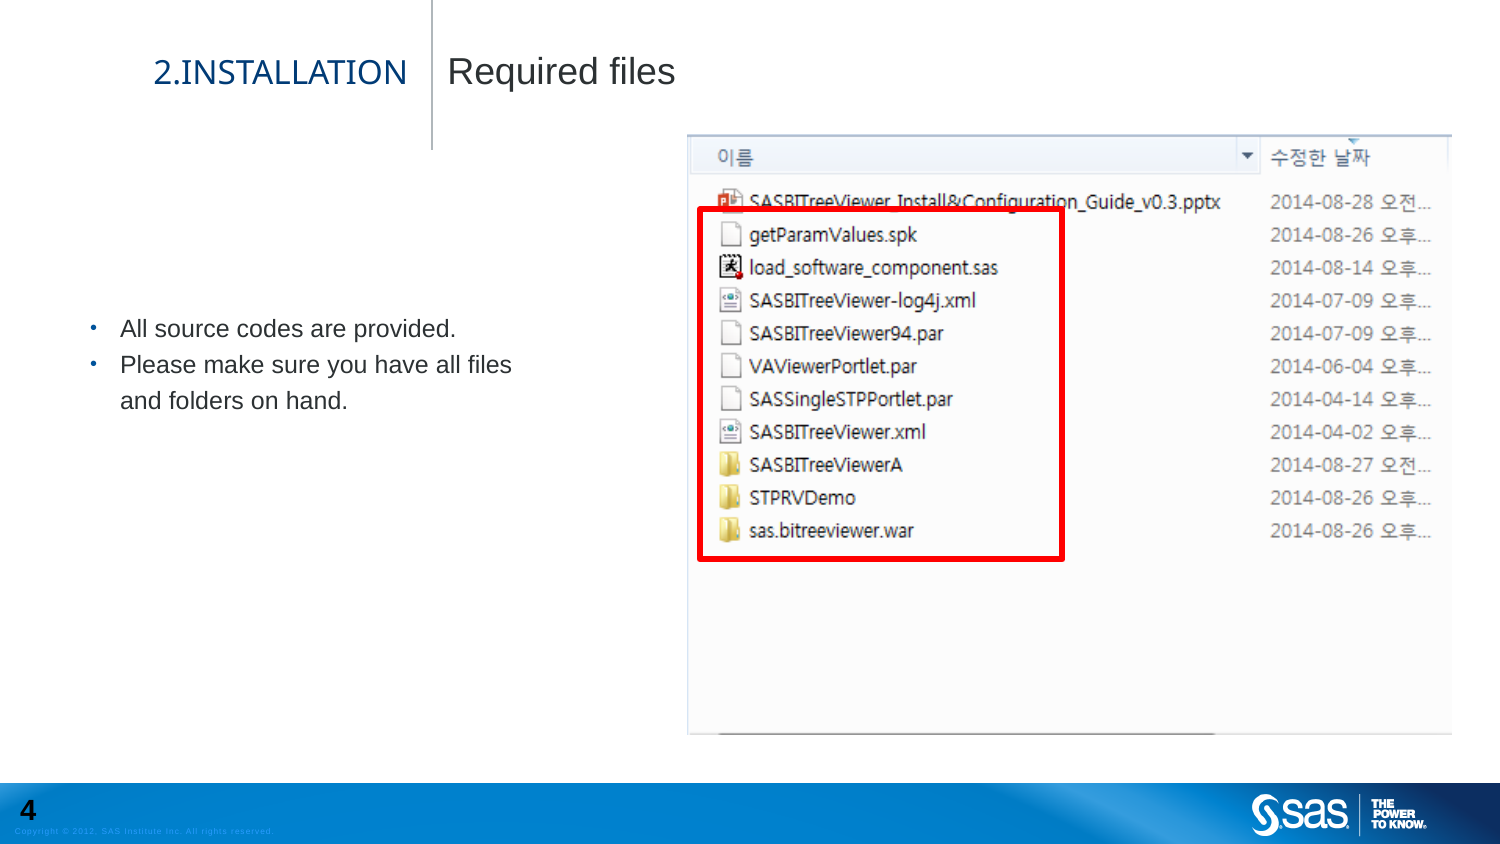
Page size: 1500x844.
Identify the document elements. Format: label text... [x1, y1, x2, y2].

title 2.INSTALLATION [19, 43, 432, 99]
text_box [687, 134, 1452, 735]
picture [0, 783, 1500, 844]
list All source codes are provided. Please make sure you have all files and folders on hand. [75, 298, 550, 423]
list Required files [432, 39, 1426, 100]
